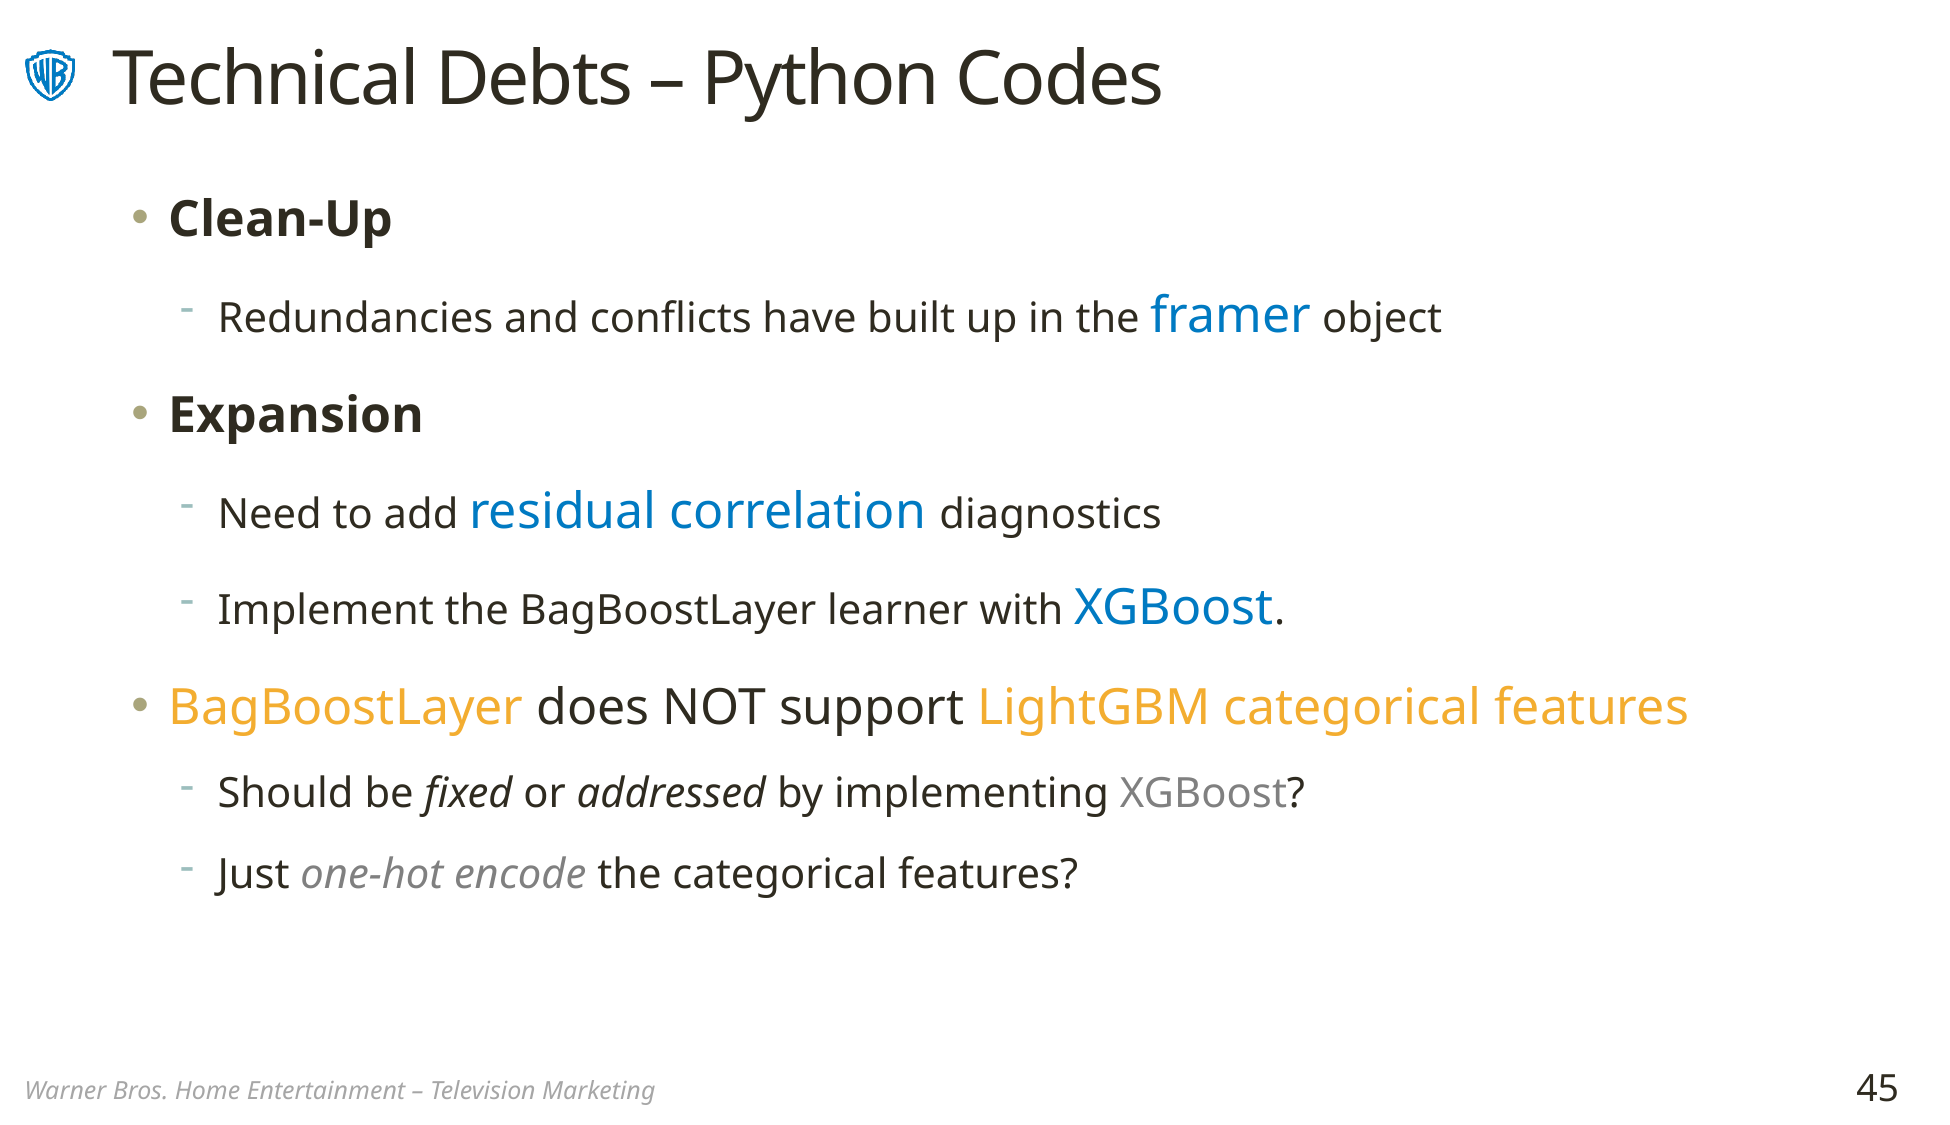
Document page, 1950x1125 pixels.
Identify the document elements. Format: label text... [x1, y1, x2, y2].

picture [25, 49, 75, 101]
list Clean-Up Redundancies and conflicts have built up in the framer object Expansion Need to add residual correlation diagnostics Implement the BagBoostLayer learner with XGBoost. BagBoostLayer does NOT support LightGBM categorical features Should be fixed or addressed by implementing XGBoost? Just one-hot encode the categorical features? [97, 148, 1723, 1050]
title Technical Debts – Python Codes [97, 0, 1723, 148]
slide_number 45 [1817, 1054, 1938, 1124]
footer Warner Bros. Home Entertainment – Television Marketing [9, 1059, 994, 1120]
